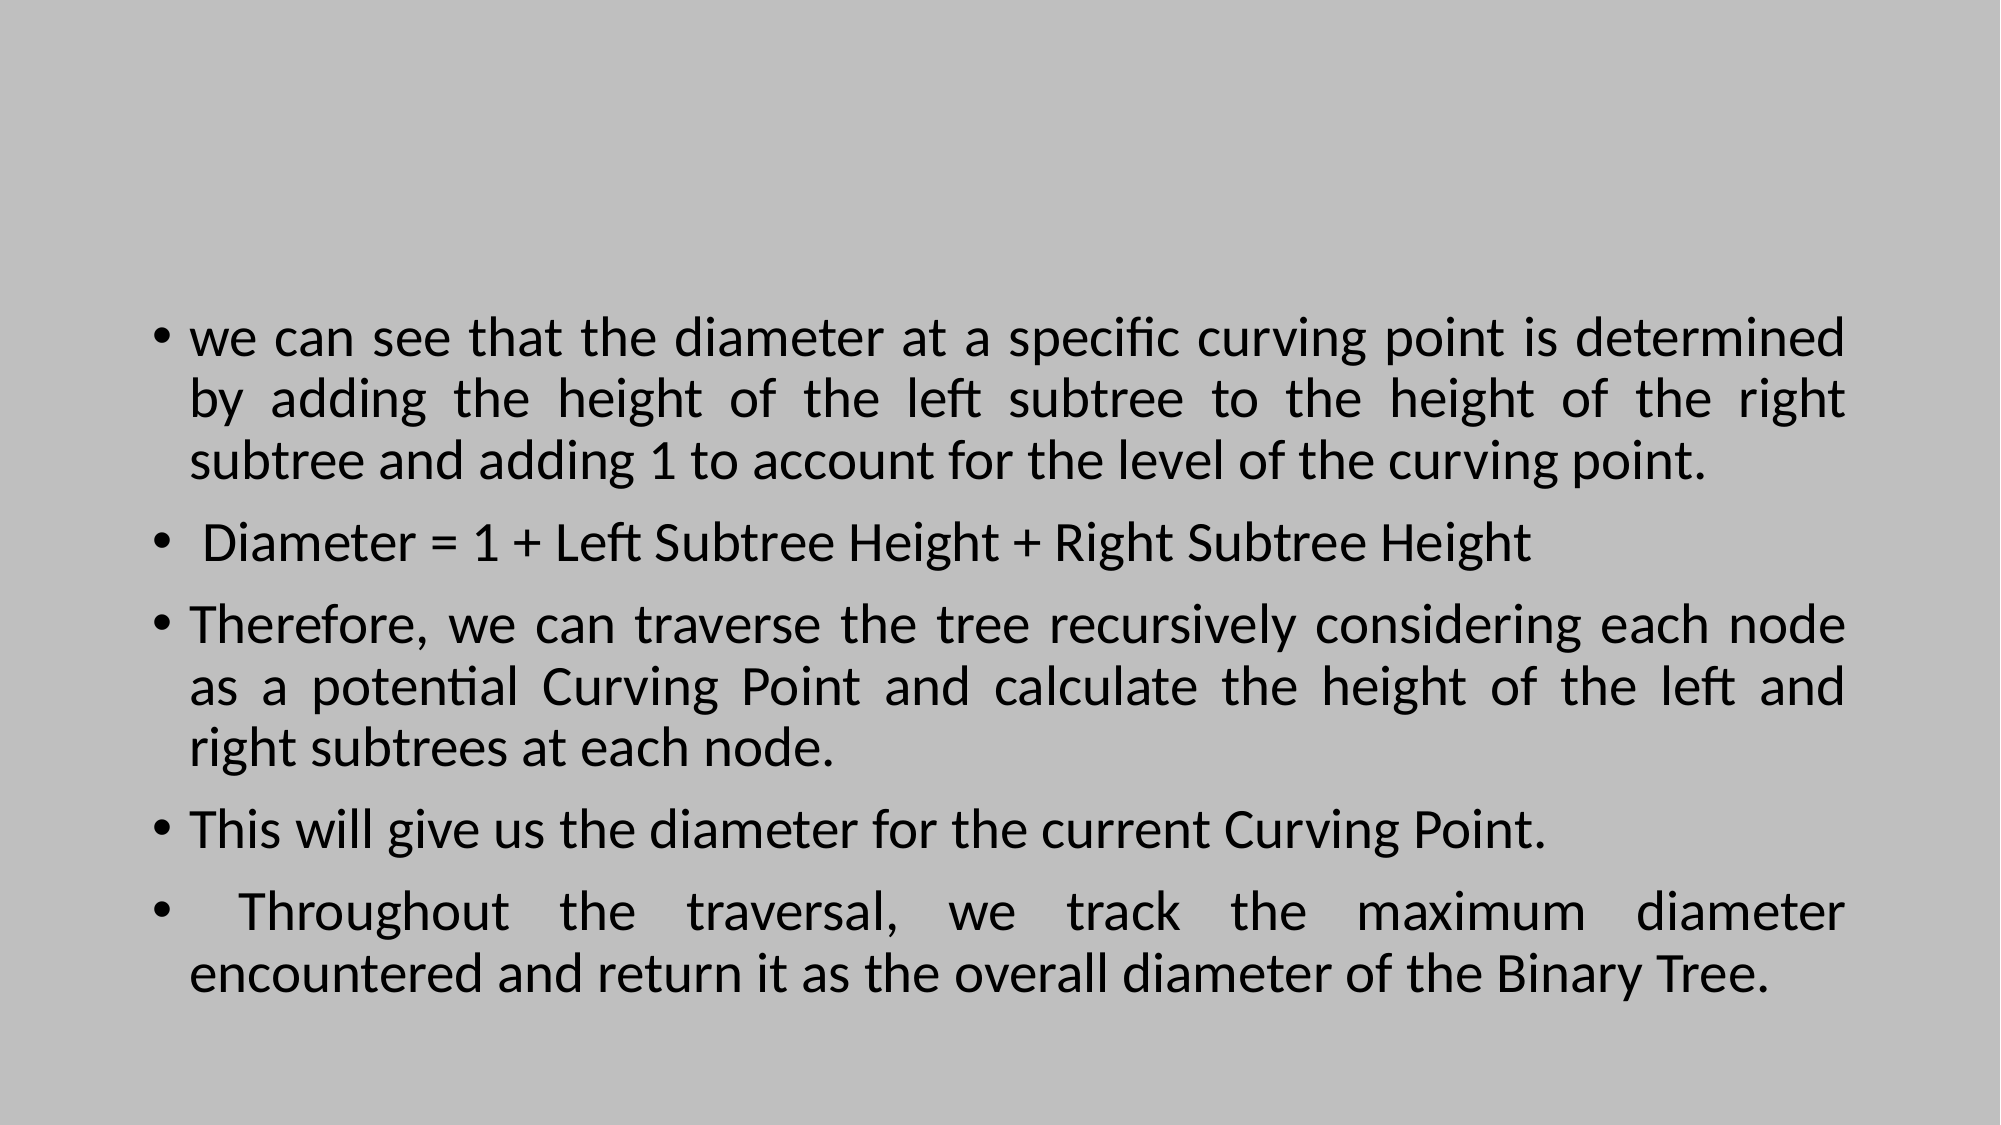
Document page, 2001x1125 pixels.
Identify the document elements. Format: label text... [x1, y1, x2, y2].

list we can see that the diameter at a specific curving point is determined by adding the height of the left subtree to the height of the right subtree and adding 1 to account for the level of the curving point. Diameter = 1 + Left Subtree Height + Right Subtree Height Therefore, we can traverse the tree recursively considering each node as a potential Curving Point and calculate the height of the left and right subtrees at each node. This will give us the diameter for the current Curving Point. Throughout the traversal, we track the maximum diameter encountered and return it as the overall diameter of the Binary Tree. [137, 299, 1863, 1014]
